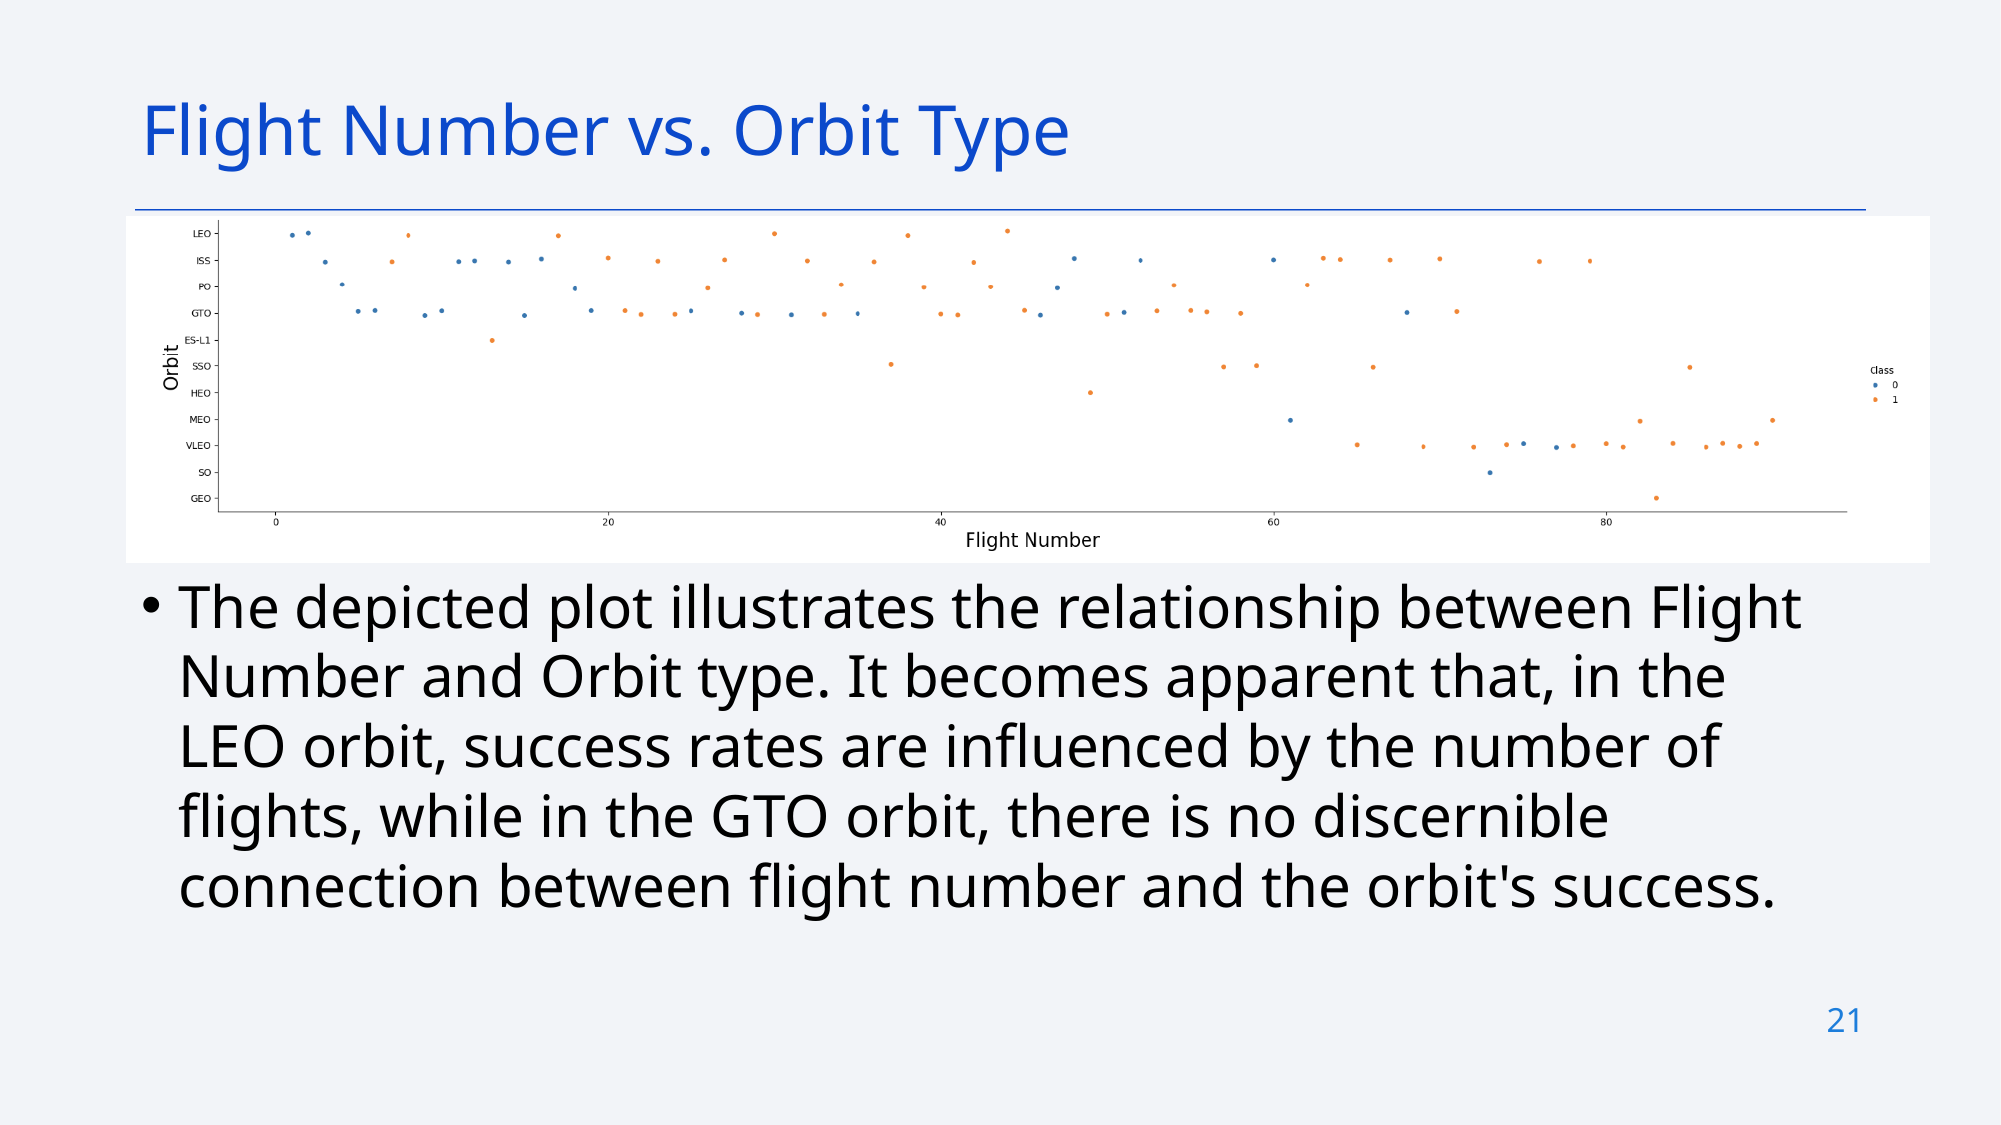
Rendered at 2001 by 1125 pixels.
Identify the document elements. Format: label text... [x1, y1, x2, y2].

picture [0, 0, 2001, 1125]
list The depicted plot illustrates the relationship between Flight Number and Orbit type. It becomes apparent that, in the LEO orbit, success rates are influenced by the number of flights, while in the GTO orbit, there is no discernible connection between flight number and the orbit's success. [126, 563, 1835, 965]
text_box Flight Number vs. Orbit Type [126, 88, 1852, 179]
slide_number 21 [1429, 988, 1880, 1055]
